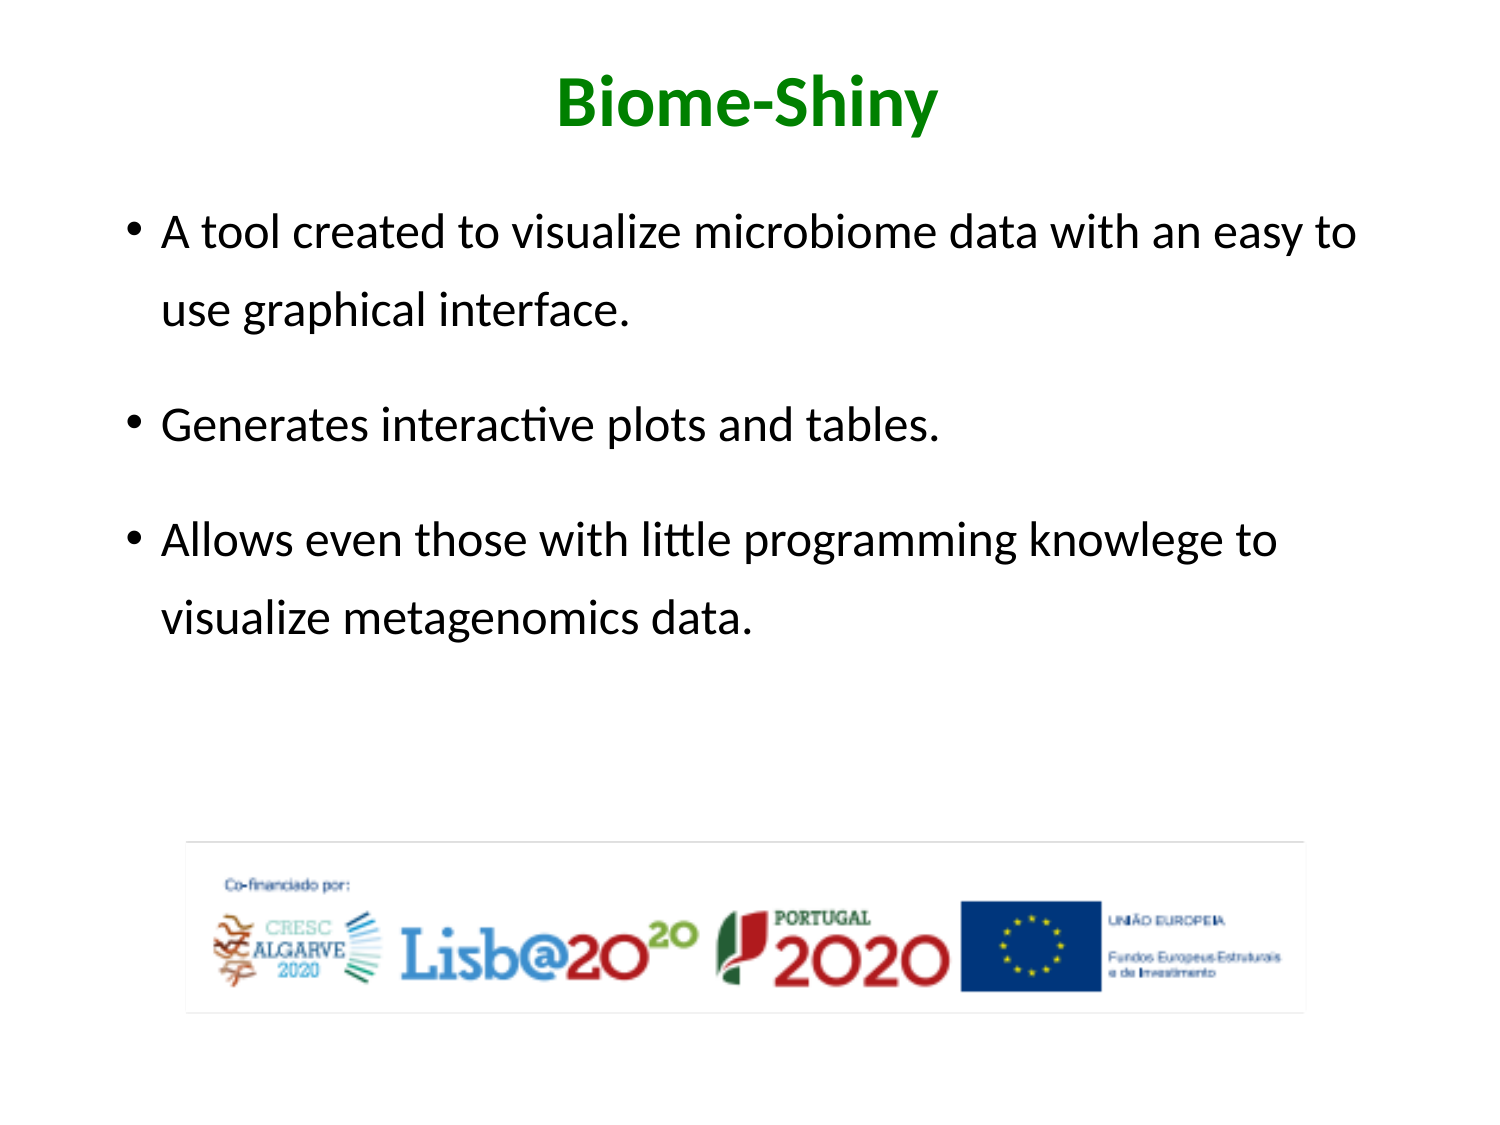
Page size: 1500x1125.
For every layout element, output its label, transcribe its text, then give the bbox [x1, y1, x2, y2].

text_box A tool created to visualize microbiome data with an easy to use graphical interface. Generates interactive plots and tables. Allows even those with little programming knowlege to visualize metagenomics data. [110, 172, 1387, 421]
text_box Biome-Shiny [73, 45, 1424, 149]
picture [185, 831, 1313, 1033]
